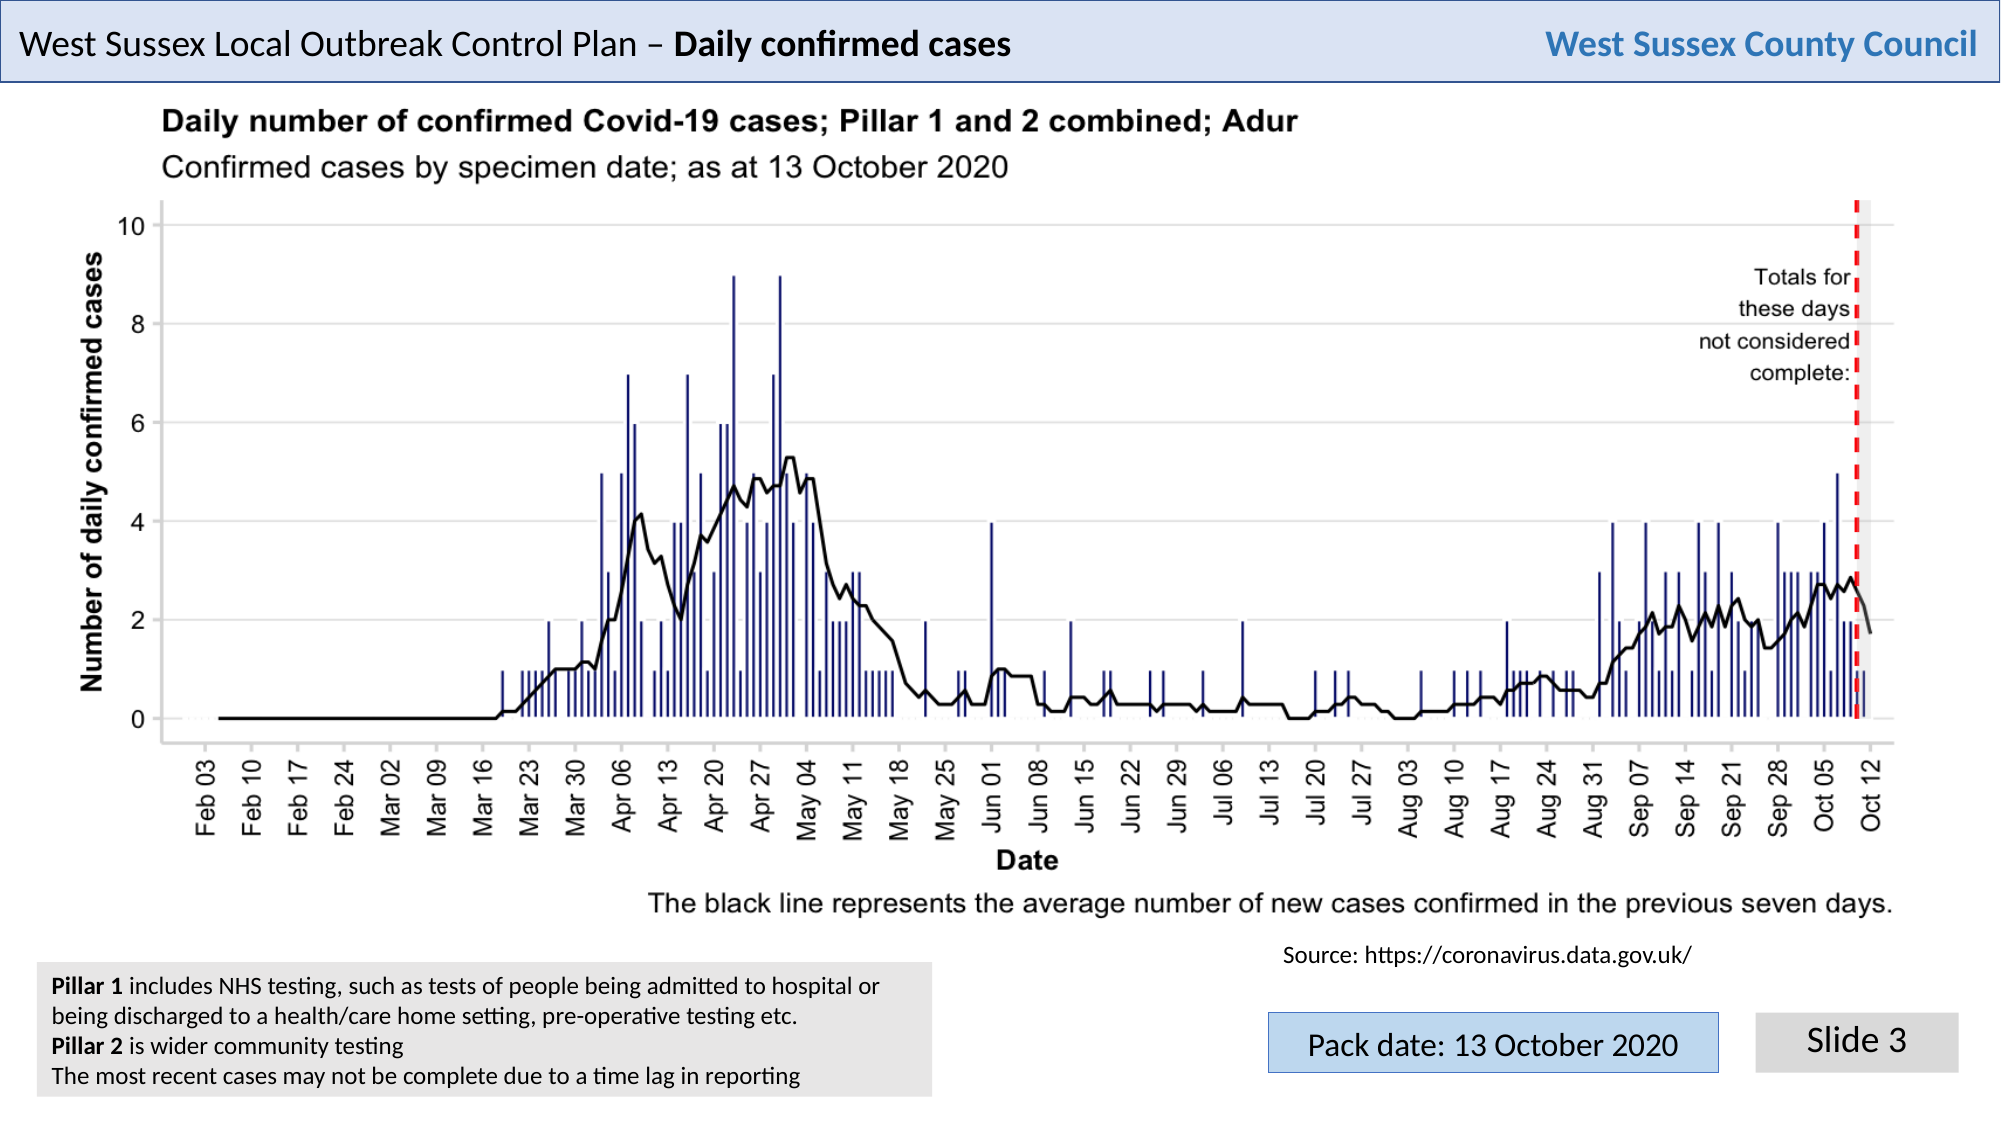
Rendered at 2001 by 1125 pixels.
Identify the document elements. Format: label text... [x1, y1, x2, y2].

list Source: https://coronavirus.data.gov.uk/ [1268, 935, 1912, 995]
list Slide 3 [1755, 1012, 1959, 1073]
picture [63, 91, 1912, 935]
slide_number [1268, 1012, 1719, 1073]
